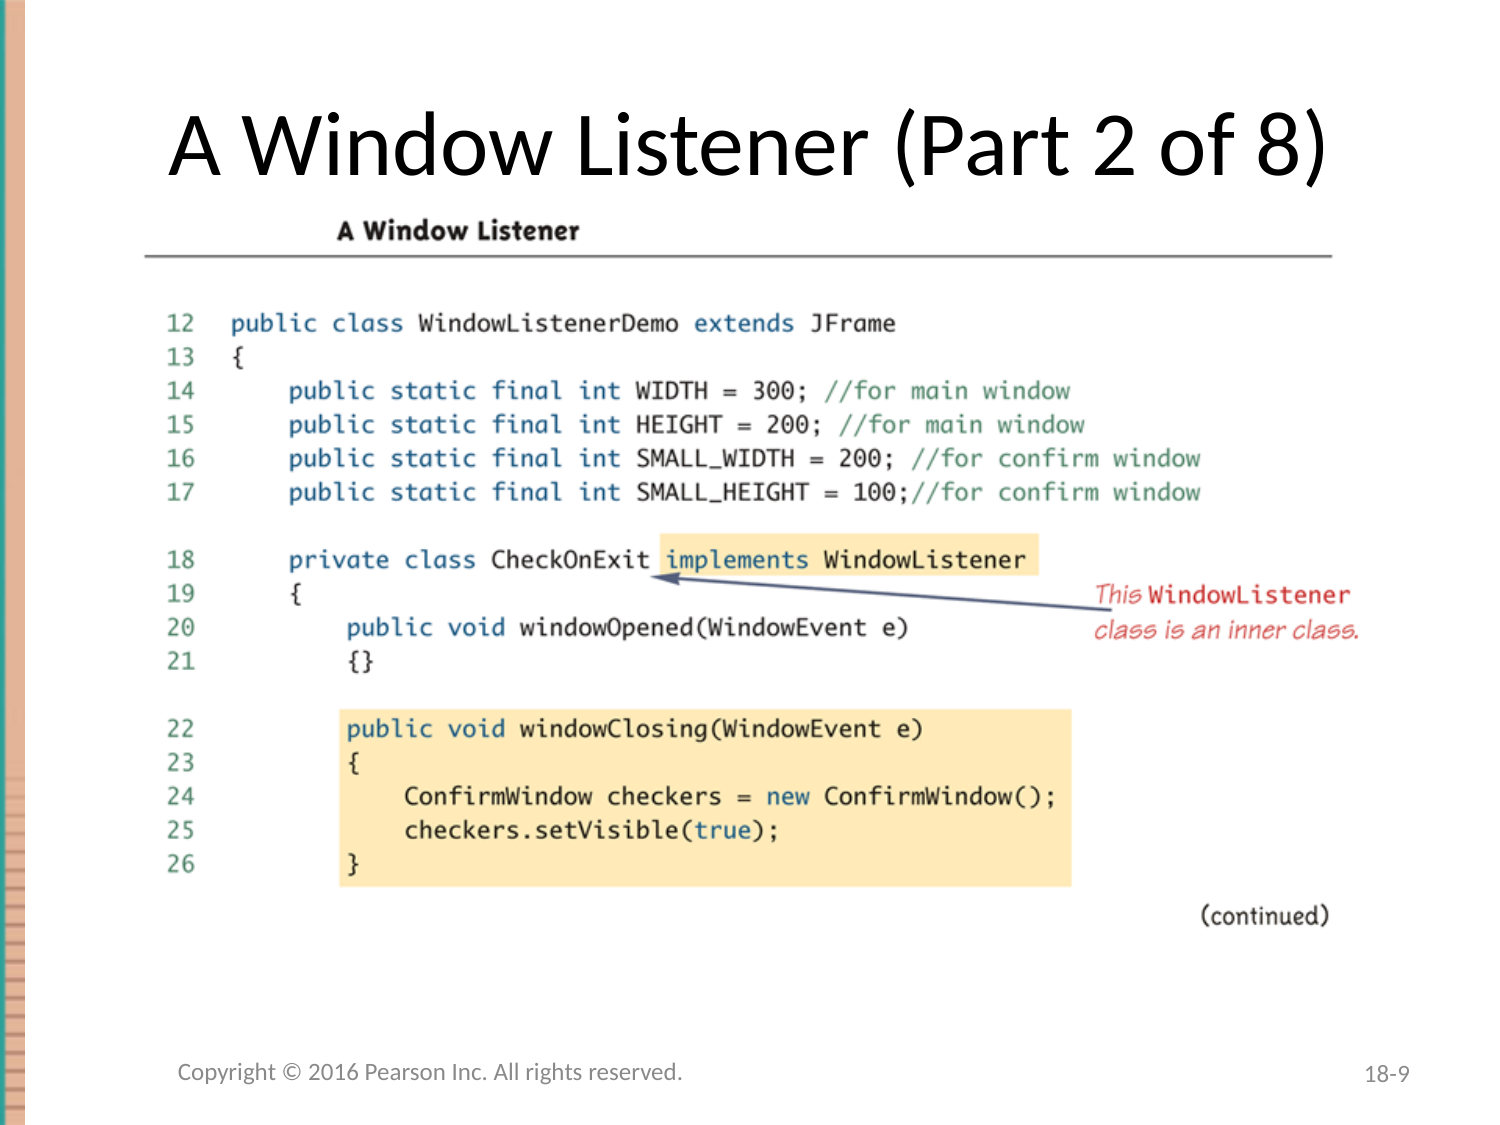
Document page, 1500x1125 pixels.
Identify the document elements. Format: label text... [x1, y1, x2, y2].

slide_number 18-9 [1074, 1042, 1425, 1103]
footer Copyright © 2016 Pearson Inc. All rights reserved. [75, 1040, 788, 1100]
picture [112, 199, 1391, 948]
title A Window Listener (Part 2 of 8) [75, 45, 1425, 233]
picture [0, 0, 25, 1125]
